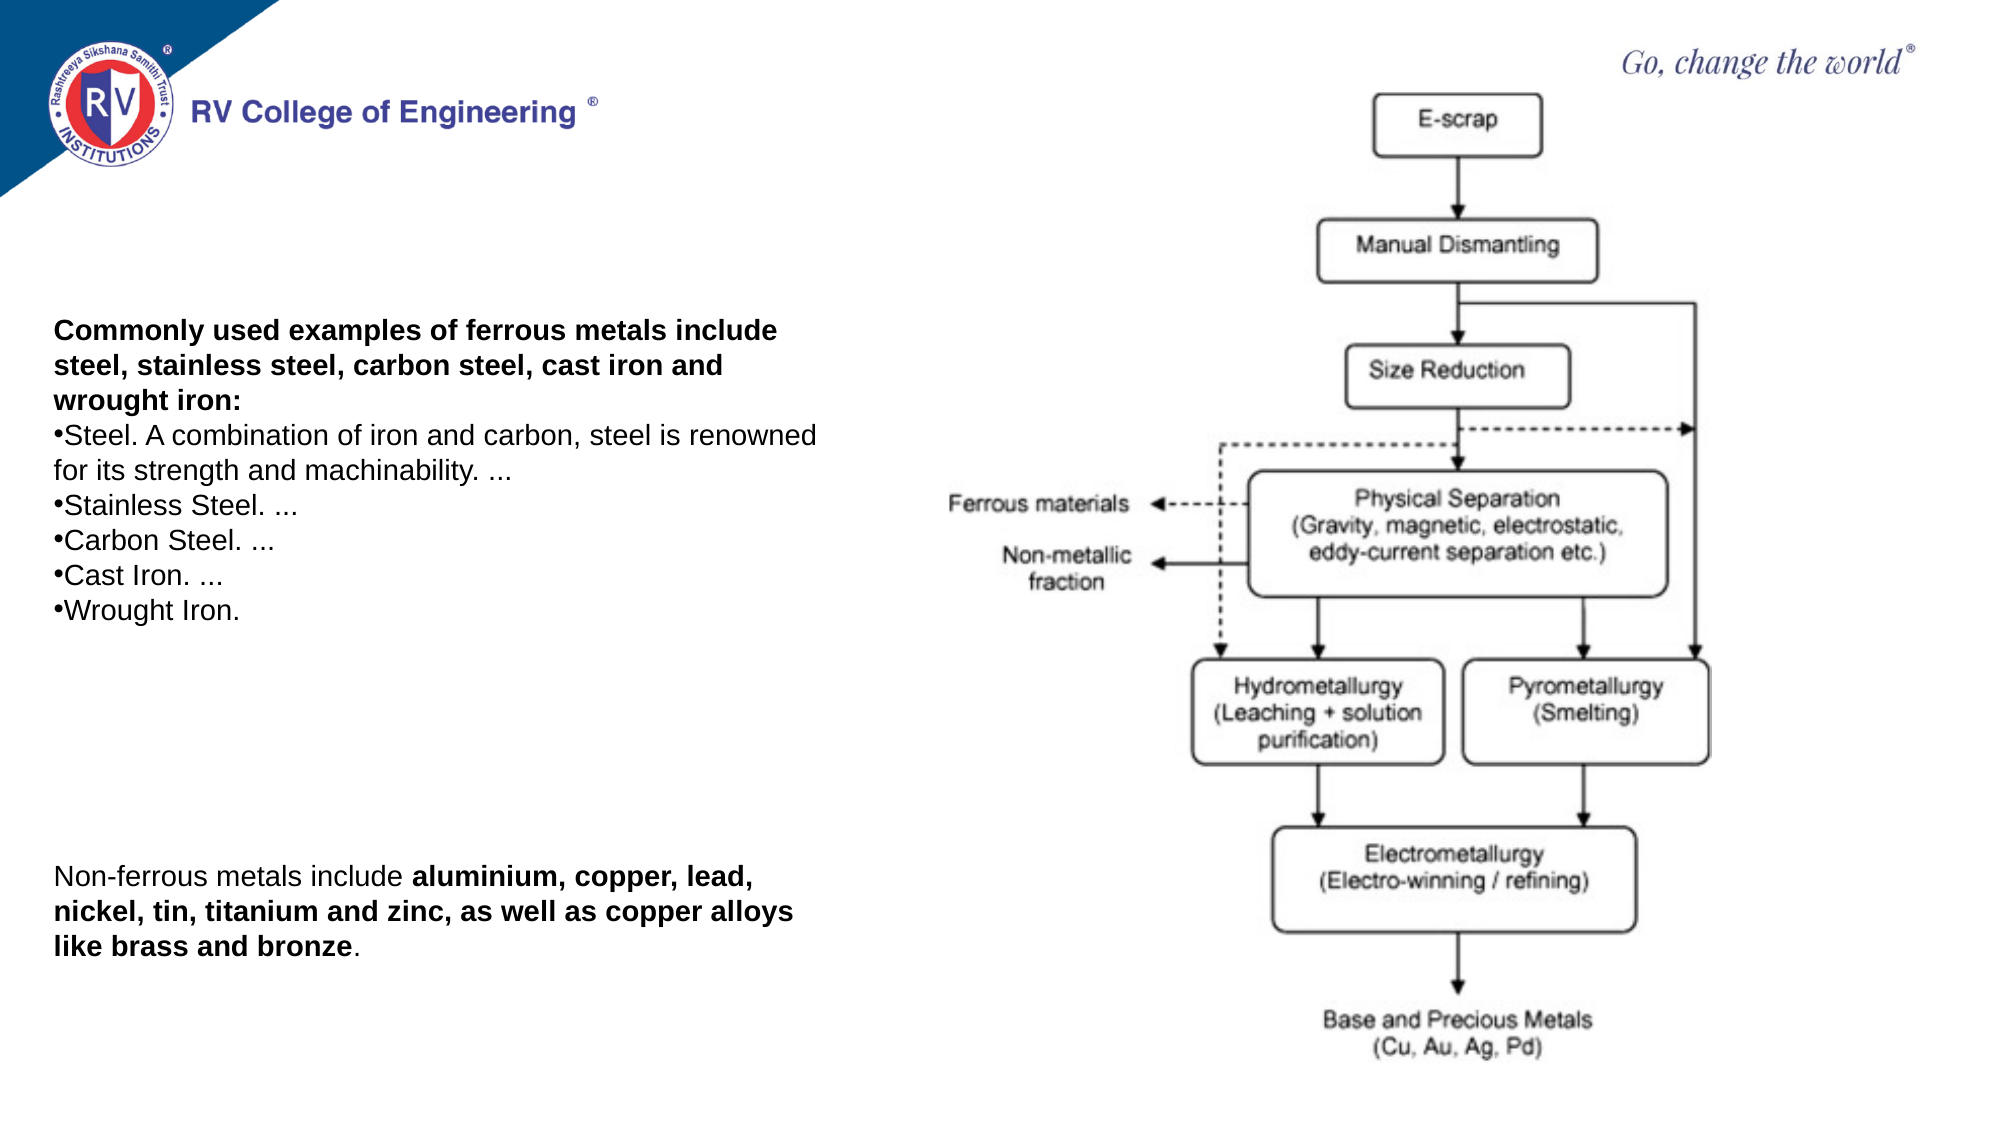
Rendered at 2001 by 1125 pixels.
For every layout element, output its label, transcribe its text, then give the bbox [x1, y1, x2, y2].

text_box Commonly used examples of ferrous metals include steel, stainless steel, carbon steel, cast iron and wrought iron: Steel. A combination of iron and carbon, steel is renowned for its strength and machinability. ... Stainless Steel. ... Carbon Steel. ... Cast Iron. ... Wrought Iron. [38, 303, 851, 634]
text_box Non-ferrous metals include aluminium, copper, lead, nickel, tin, titanium and zinc, as well as copper alloys like brass and bronze. [38, 849, 851, 970]
picture [0, 0, 605, 204]
picture [947, 30, 1928, 1063]
